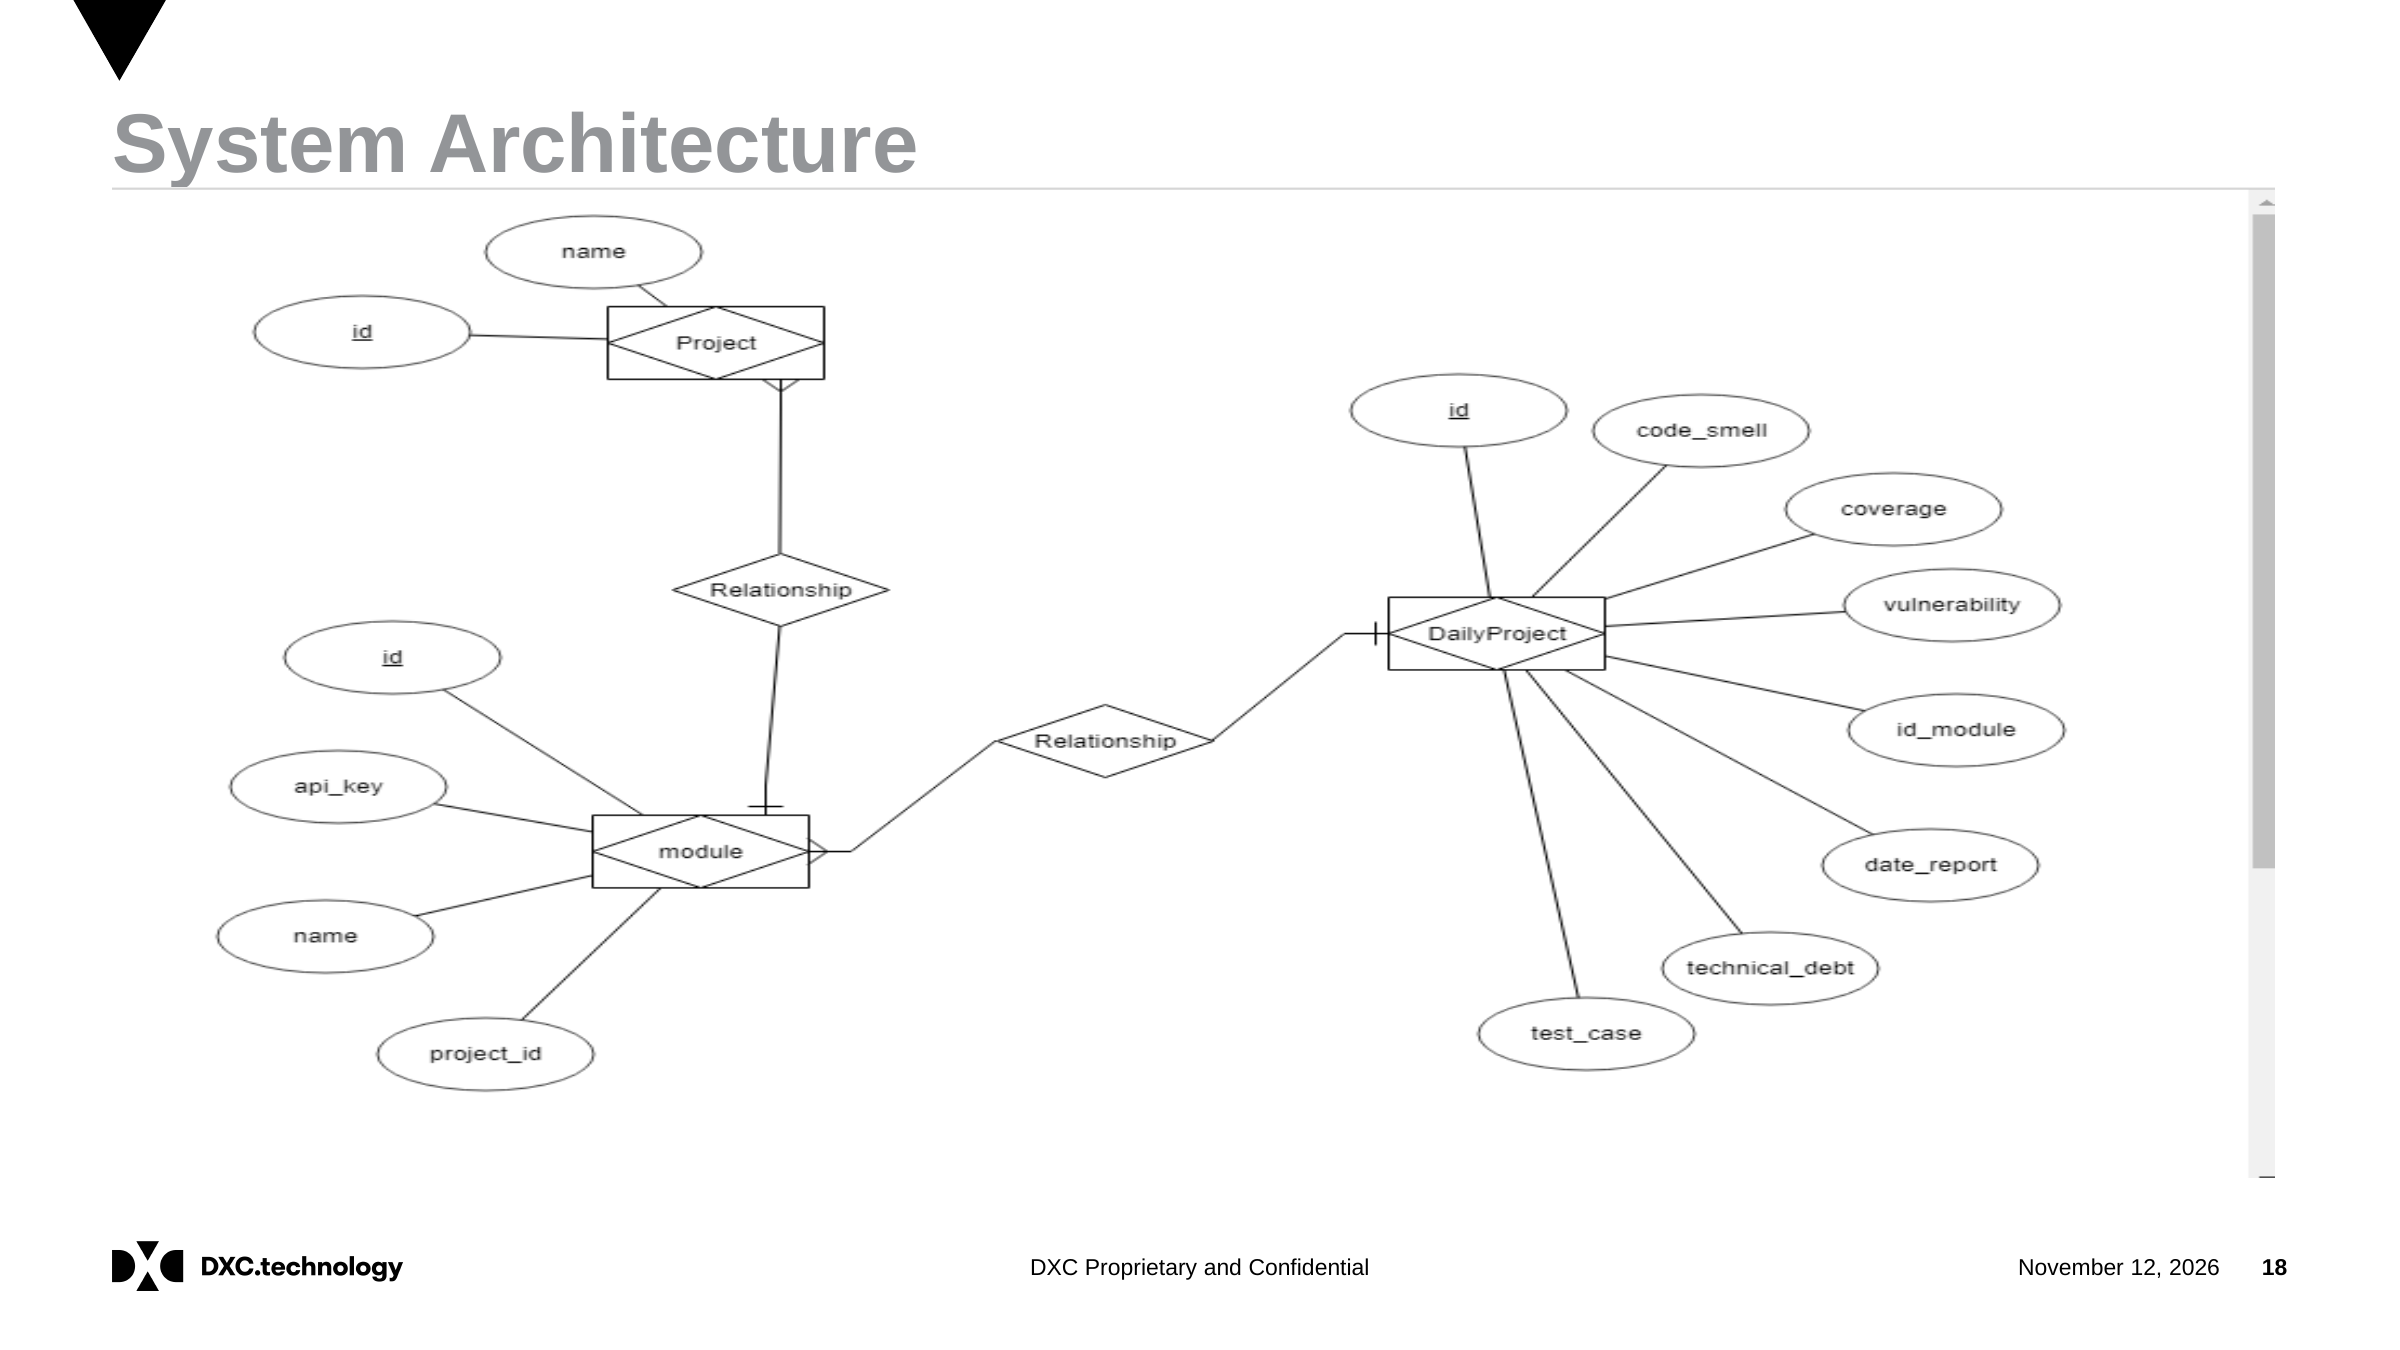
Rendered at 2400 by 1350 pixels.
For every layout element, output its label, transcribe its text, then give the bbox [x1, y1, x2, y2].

title System Architecture [112, 104, 2288, 338]
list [112, 187, 2275, 1178]
